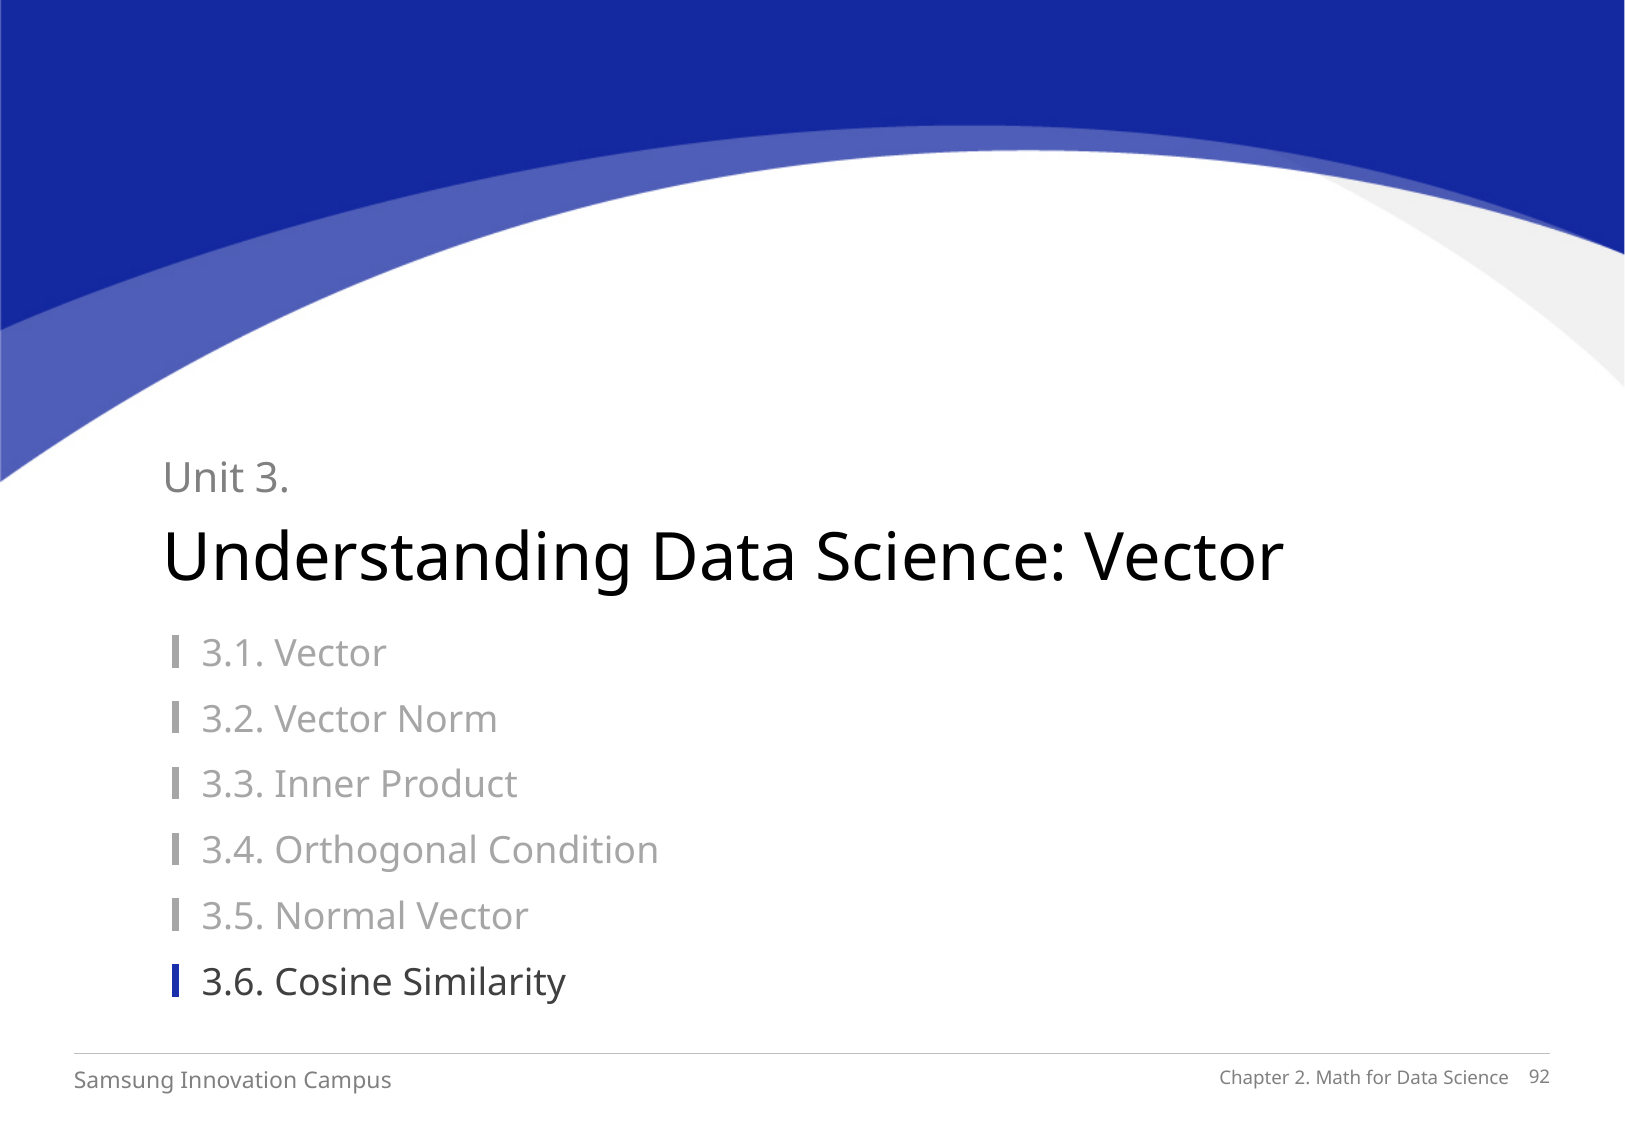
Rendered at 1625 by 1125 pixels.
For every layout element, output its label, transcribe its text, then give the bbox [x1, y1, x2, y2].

text_box 3.1. Vector 3.2. Vector Norm 3.3. Inner Product 3.4. Orthogonal Condition 3.5. Normal Vector 3.6. Cosine Similarity [172, 628, 825, 1004]
text_box Unit 3. [161, 450, 1062, 502]
picture [0, 0, 1625, 1125]
text_box Understanding Data Science: Vector [161, 513, 1625, 595]
